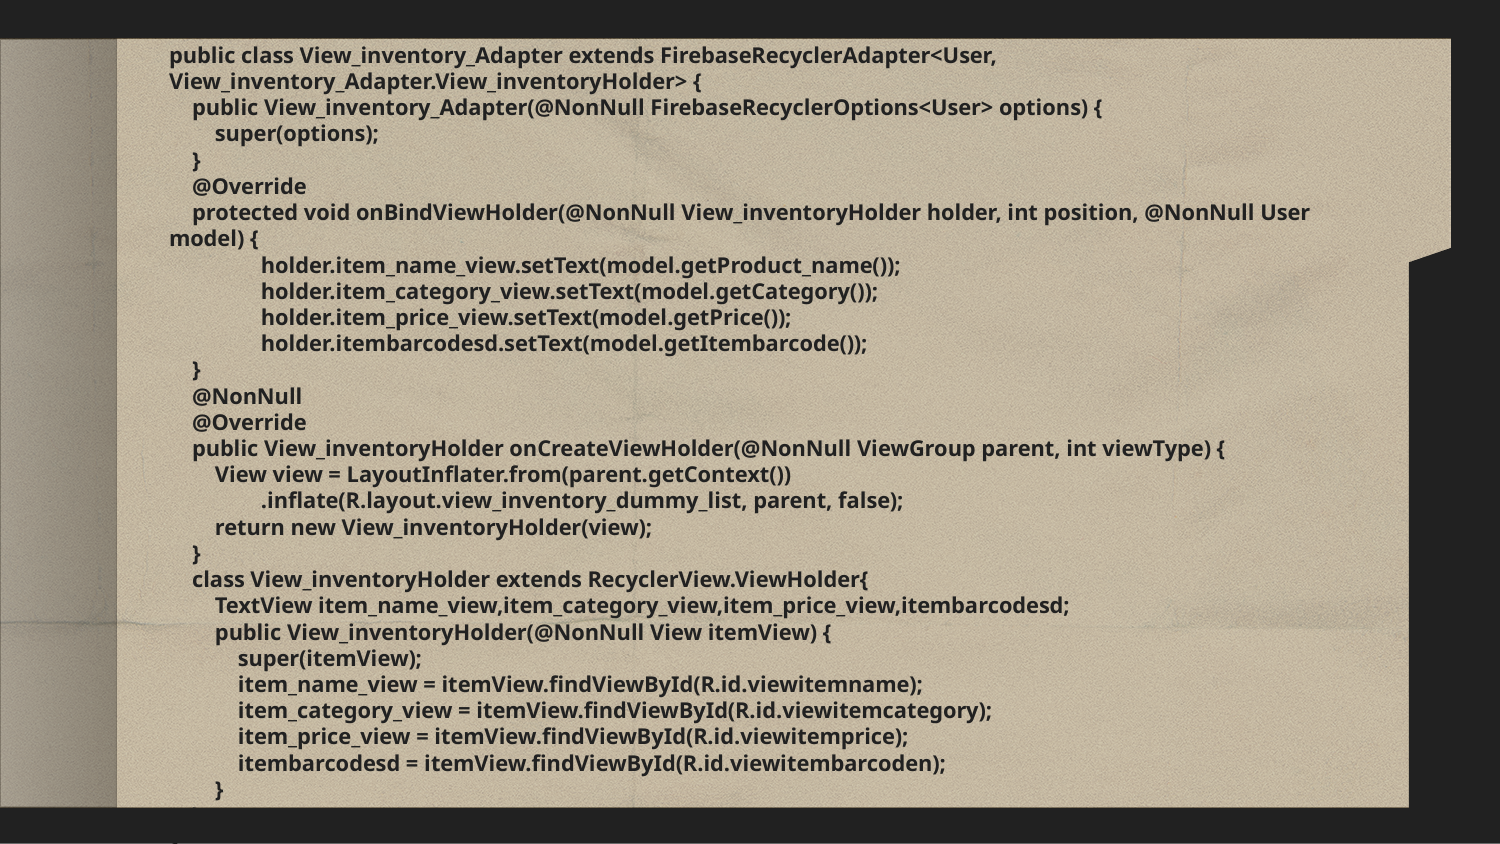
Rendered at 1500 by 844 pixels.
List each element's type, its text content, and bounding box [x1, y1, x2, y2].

title public class View_inventory_Adapter extends FirebaseRecyclerAdapter<User, View_inventory_Adapter.View_inventoryHolder> { public View_inventory_Adapter(@NonNull FirebaseRecyclerOptions<User> options) { super(options); } @Override protected void onBindViewHolder(@NonNull View_inventoryHolder holder, int position, @NonNull User model) { holder.item_name_view.setText(model.getProduct_name()); holder.item_category_view.setText(model.getCategory()); holder.item_price_view.setText(model.getPrice()); holder.itembarcodesd.setText(model.getItembarcode()); } @NonNull @Override public View_inventoryHolder onCreateViewHolder(@NonNull ViewGroup parent, int viewType) { View view = LayoutInflater.from(parent.getContext()) .inflate(R.layout.view_inventory_dummy_list, parent, false); return new View_inventoryHolder(view); } class View_inventoryHolder extends RecyclerView.ViewHolder{ TextView item_name_view,item_category_view,item_price_view,itembarcodesd; public View_inventoryHolder(@NonNull View itemView) { super(itemView); item_name_view = itemView.findViewById(R.id.viewitemname); item_category_view = itemView.findViewById(R.id.viewitemcategory); item_price_view = itemView.findViewById(R.id.viewitemprice); itembarcodesd = itemView.findViewById(R.id.viewitembarcoden); } } } [154, 26, 1387, 793]
